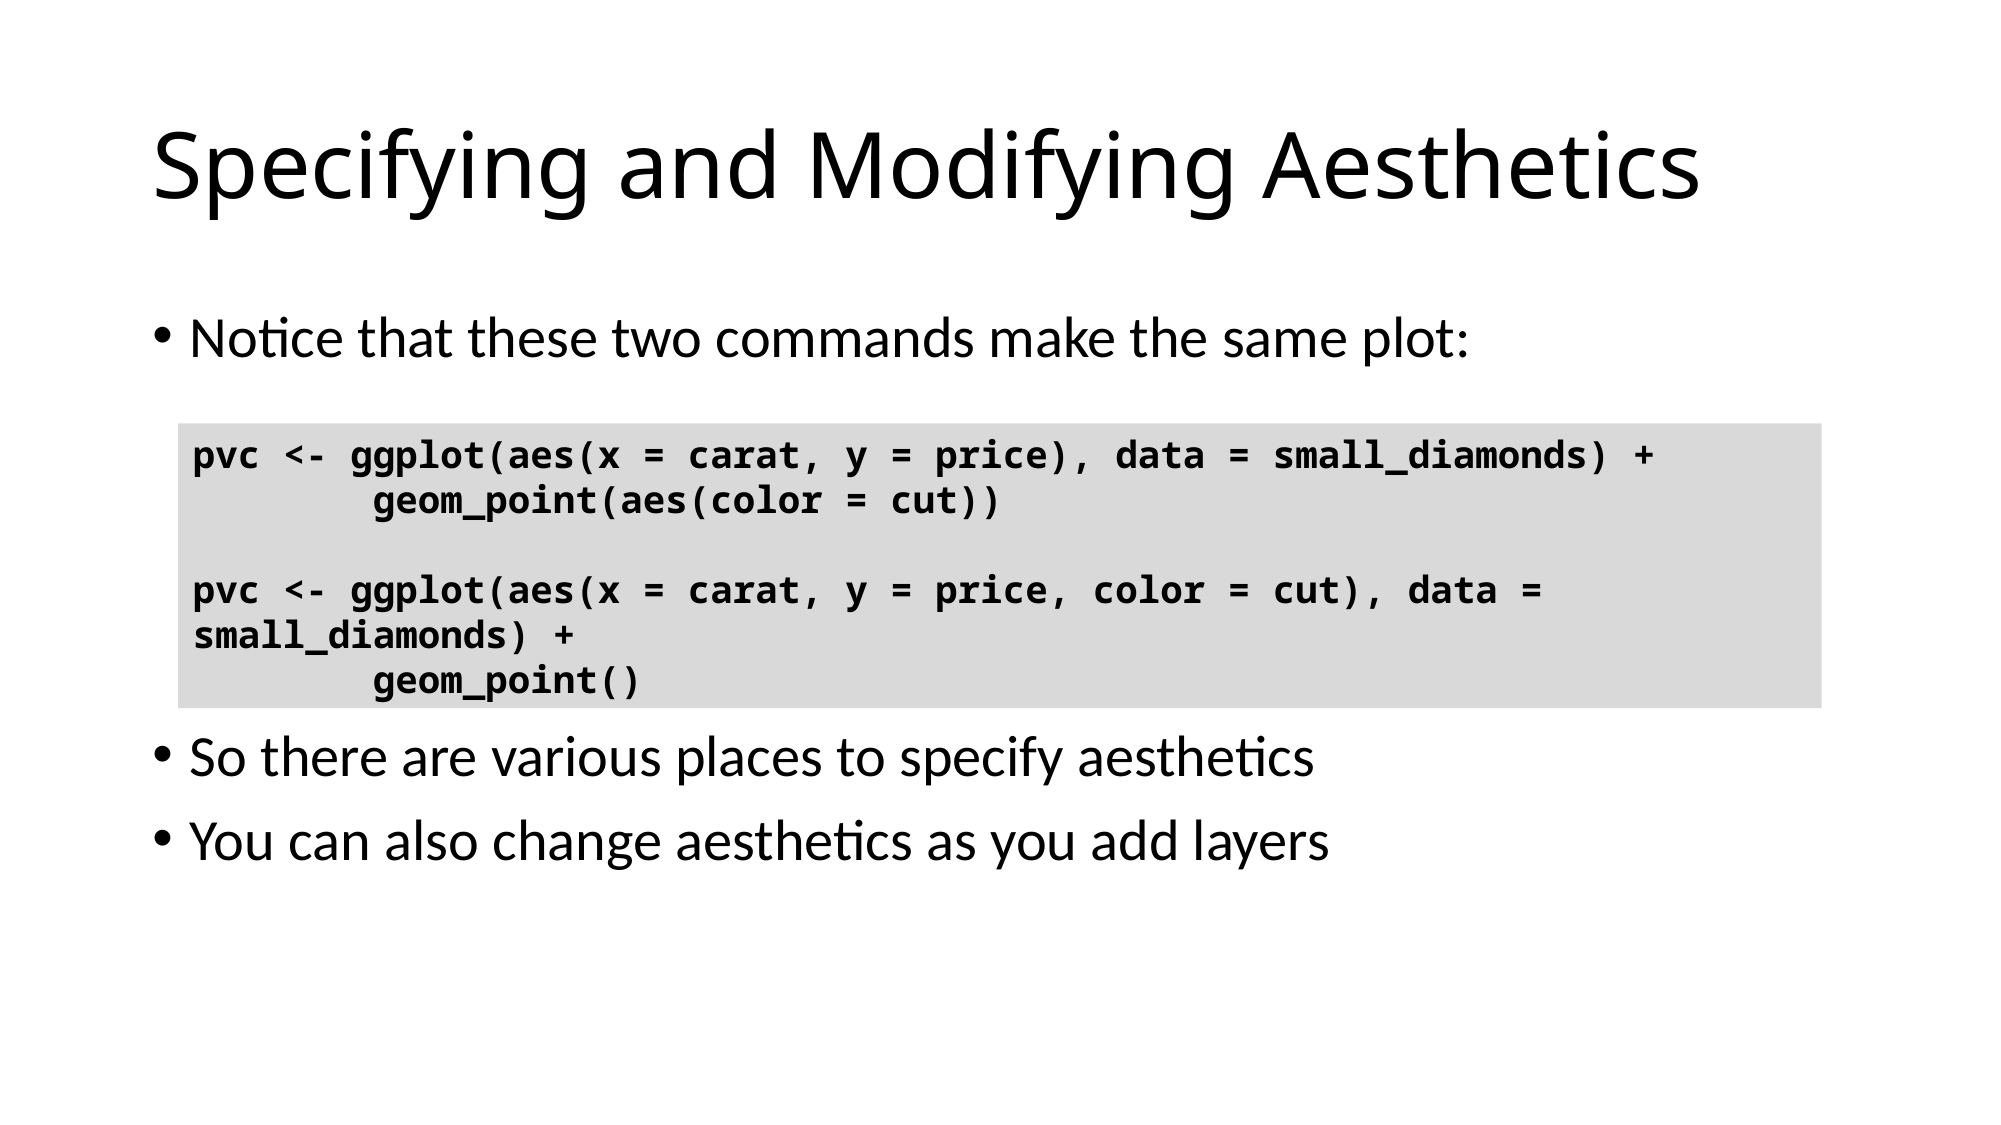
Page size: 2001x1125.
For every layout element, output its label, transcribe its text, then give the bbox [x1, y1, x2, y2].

list Notice that these two commands make the same plot: So there are various places to specify aesthetics You can also change aesthetics as you add layers [137, 299, 1863, 1014]
text_box pvc <- ggplot(aes(x = carat, y = price), data = small_diamonds) + geom_point(aes(color = cut)) pvc <- ggplot(aes(x = carat, y = price, color = cut), data = small_diamonds) + geom_point() [178, 423, 1822, 709]
title Specifying and Modifying Aesthetics [137, 59, 1863, 278]
